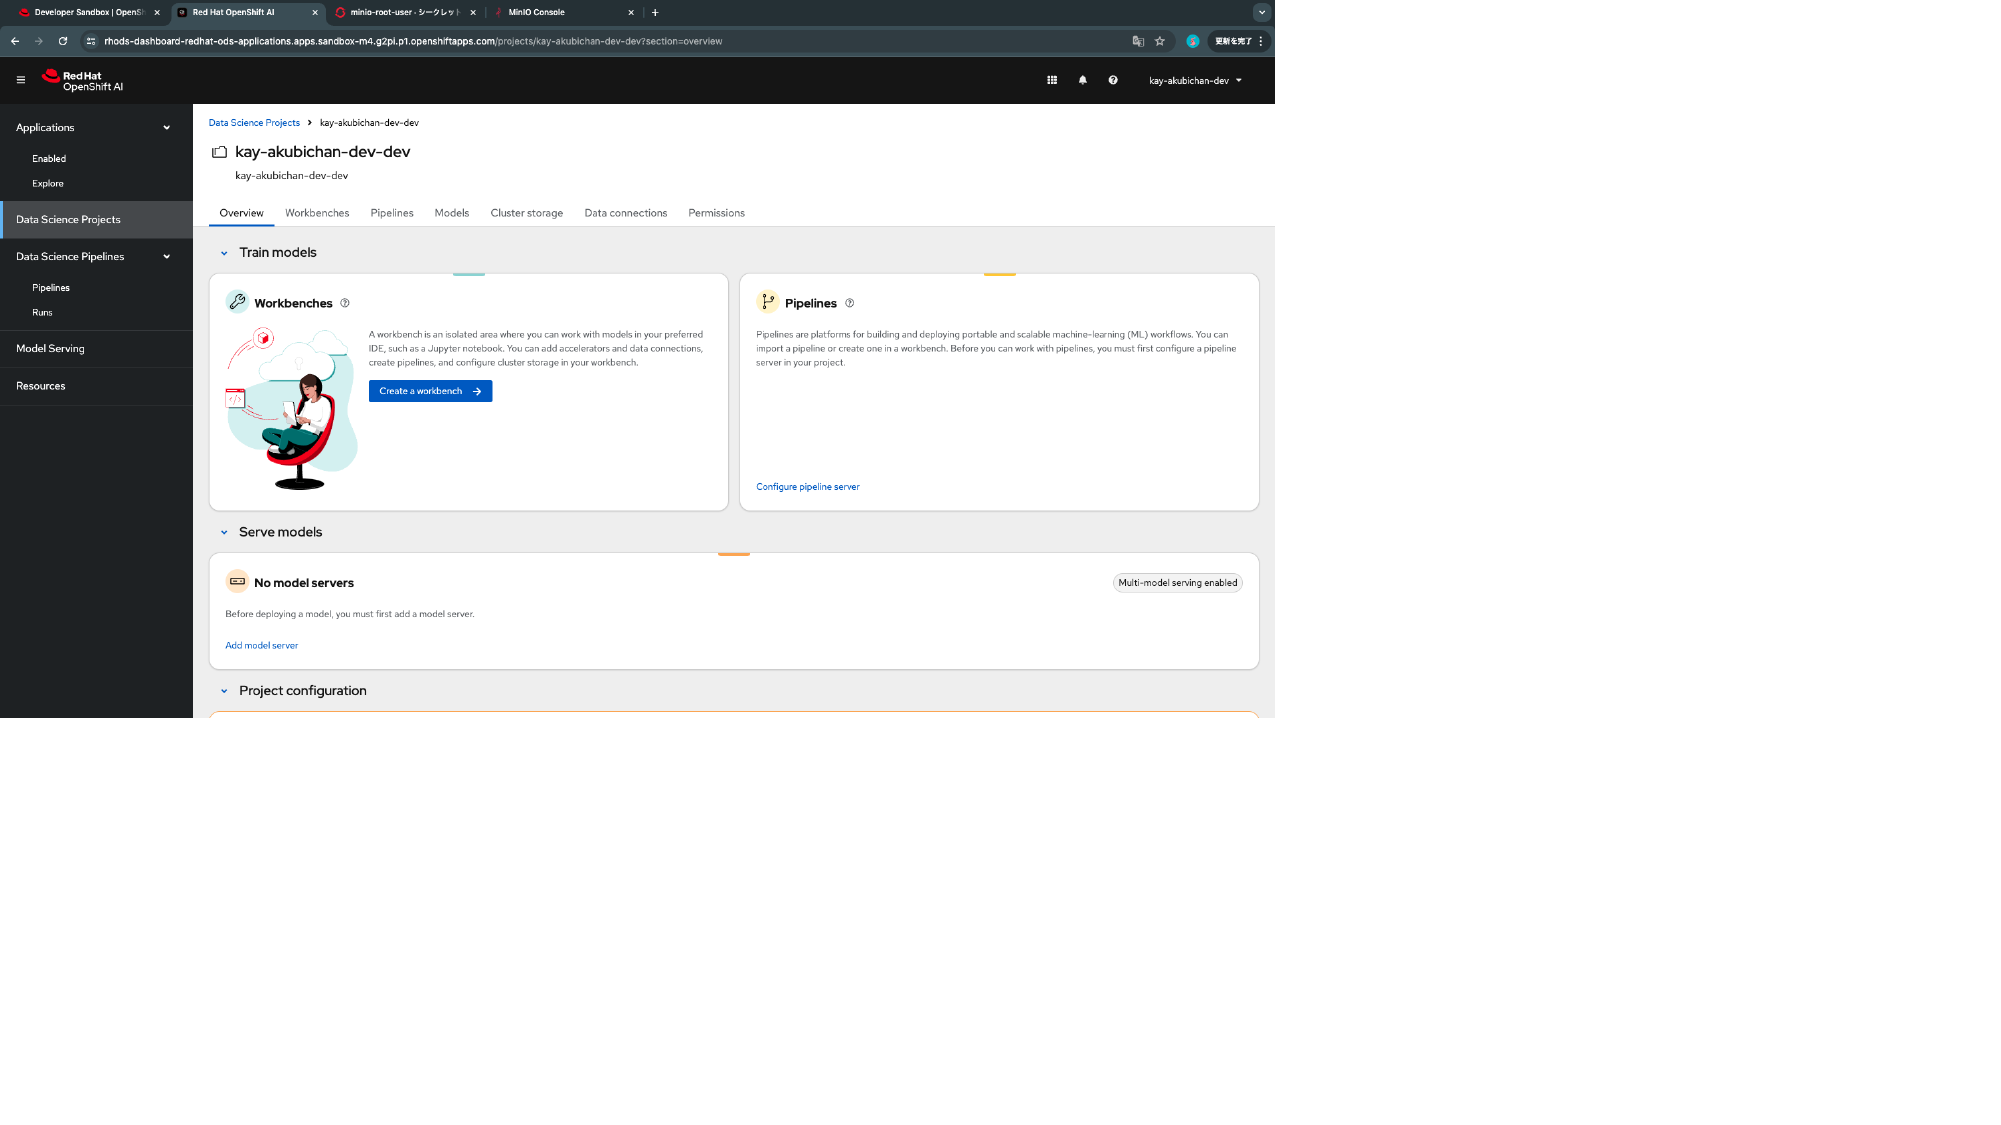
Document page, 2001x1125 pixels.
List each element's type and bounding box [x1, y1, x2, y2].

picture [0, 0, 1276, 718]
